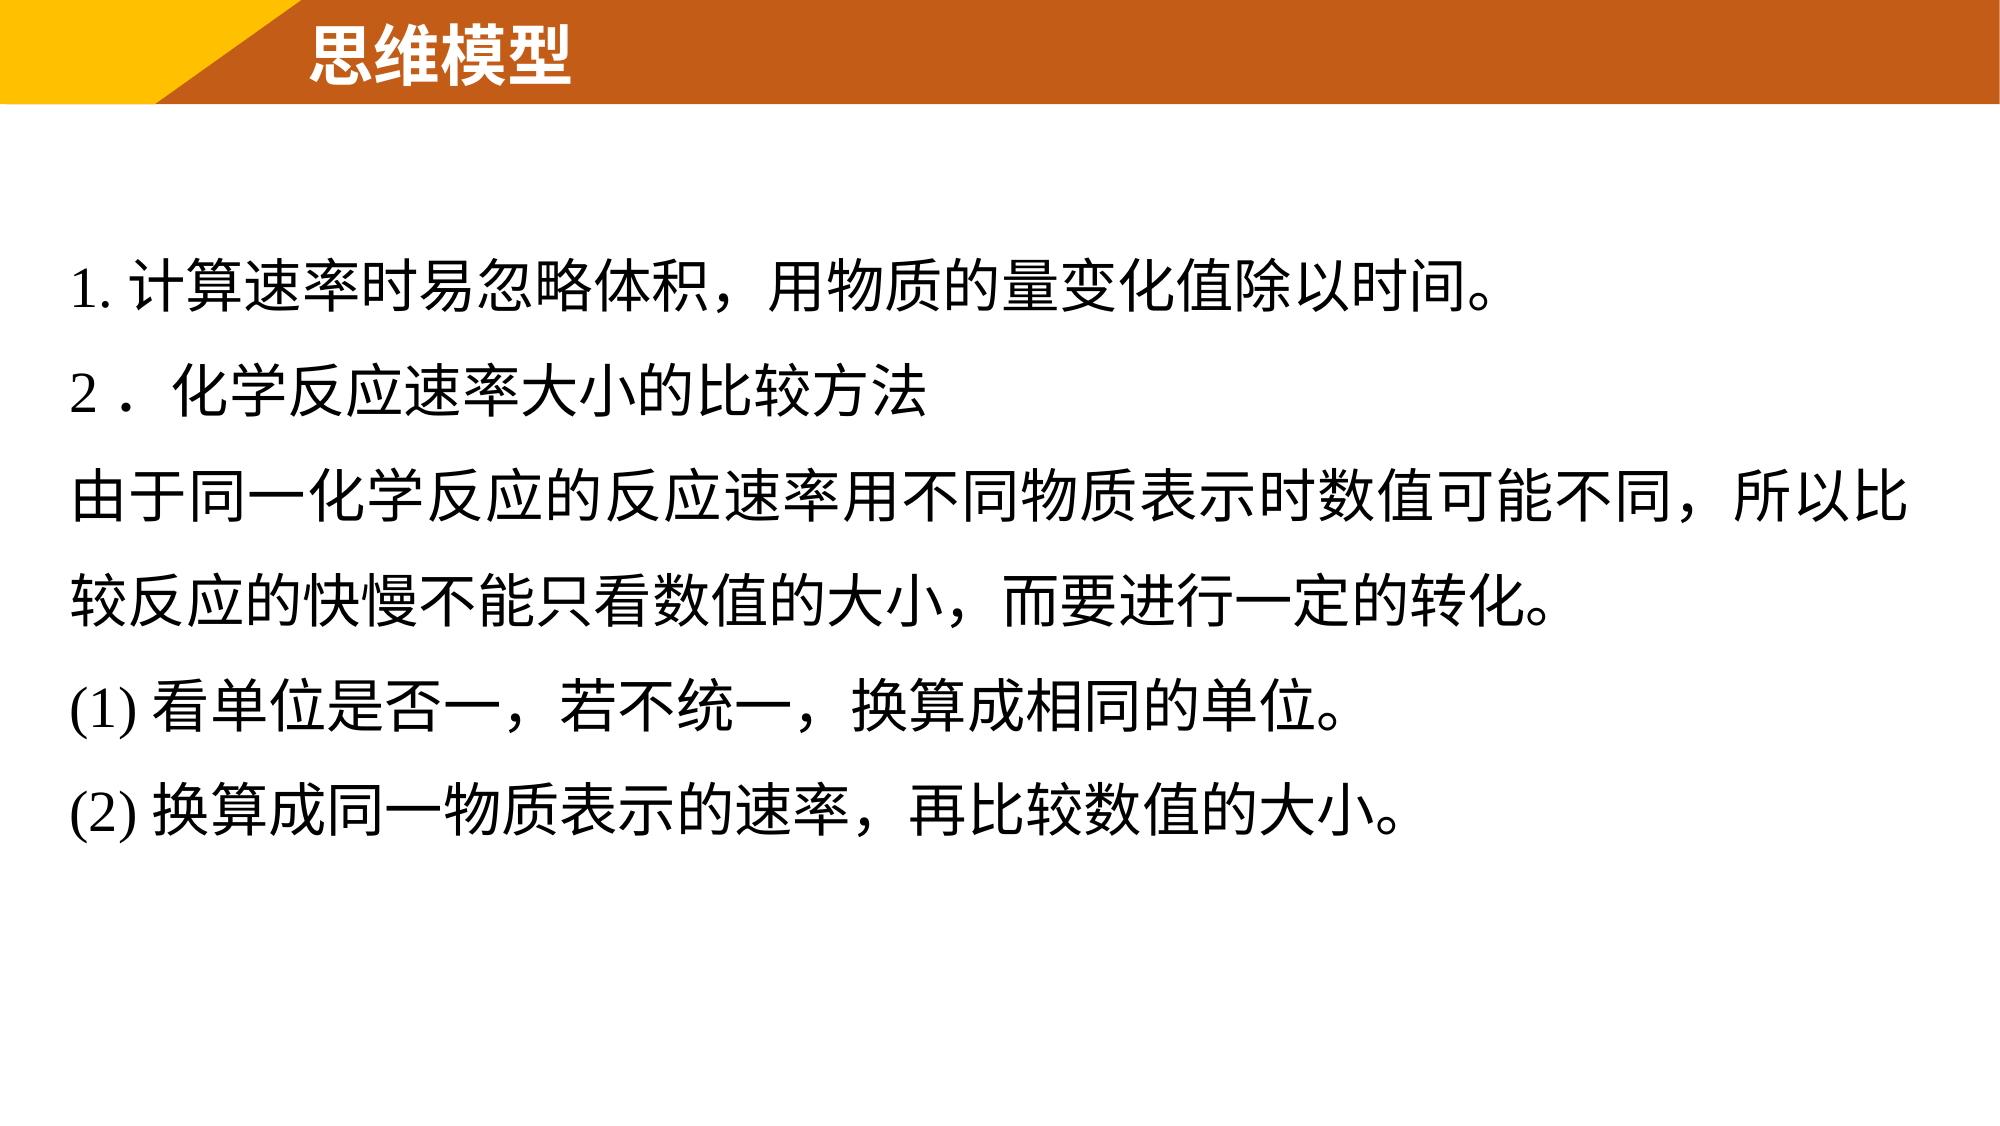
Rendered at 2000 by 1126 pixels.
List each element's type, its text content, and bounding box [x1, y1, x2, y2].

text_box 1.计算速率时易忽略体积，用物质的量变化值除以时间。 2．化学反应速率大小的比较方法 由于同一化学反应的反应速率用不同物质表示时数值可能不同，所以比较反应的快慢不能只看数值的大小，而要进行一定的转化。 (1)看单位是否一，若不统一，换算成相同的单位。 (2)换算成同一物质表示的速率，再比较数值的大小。 [54, 206, 1927, 851]
